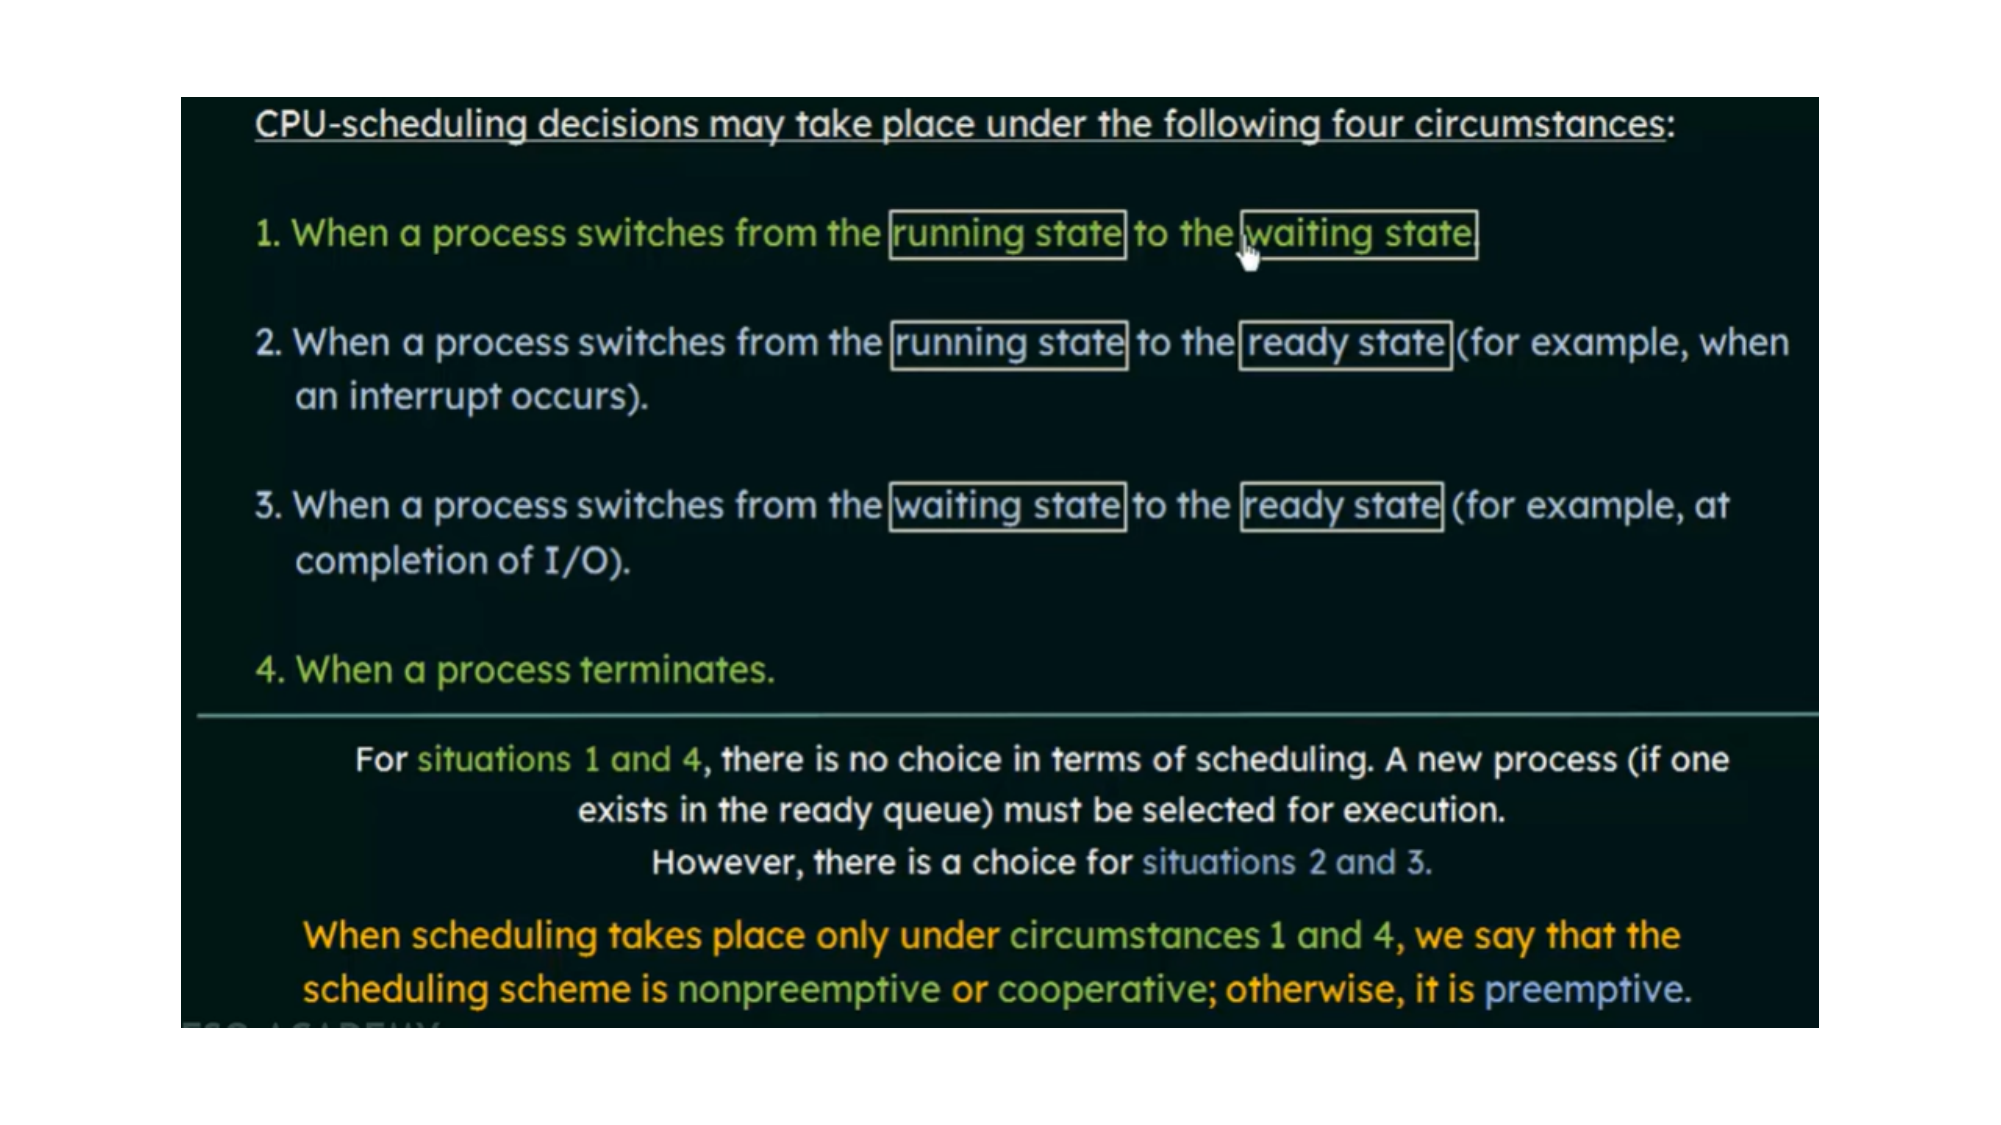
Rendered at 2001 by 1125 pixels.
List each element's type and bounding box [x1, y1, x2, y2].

picture [180, 97, 1820, 1028]
